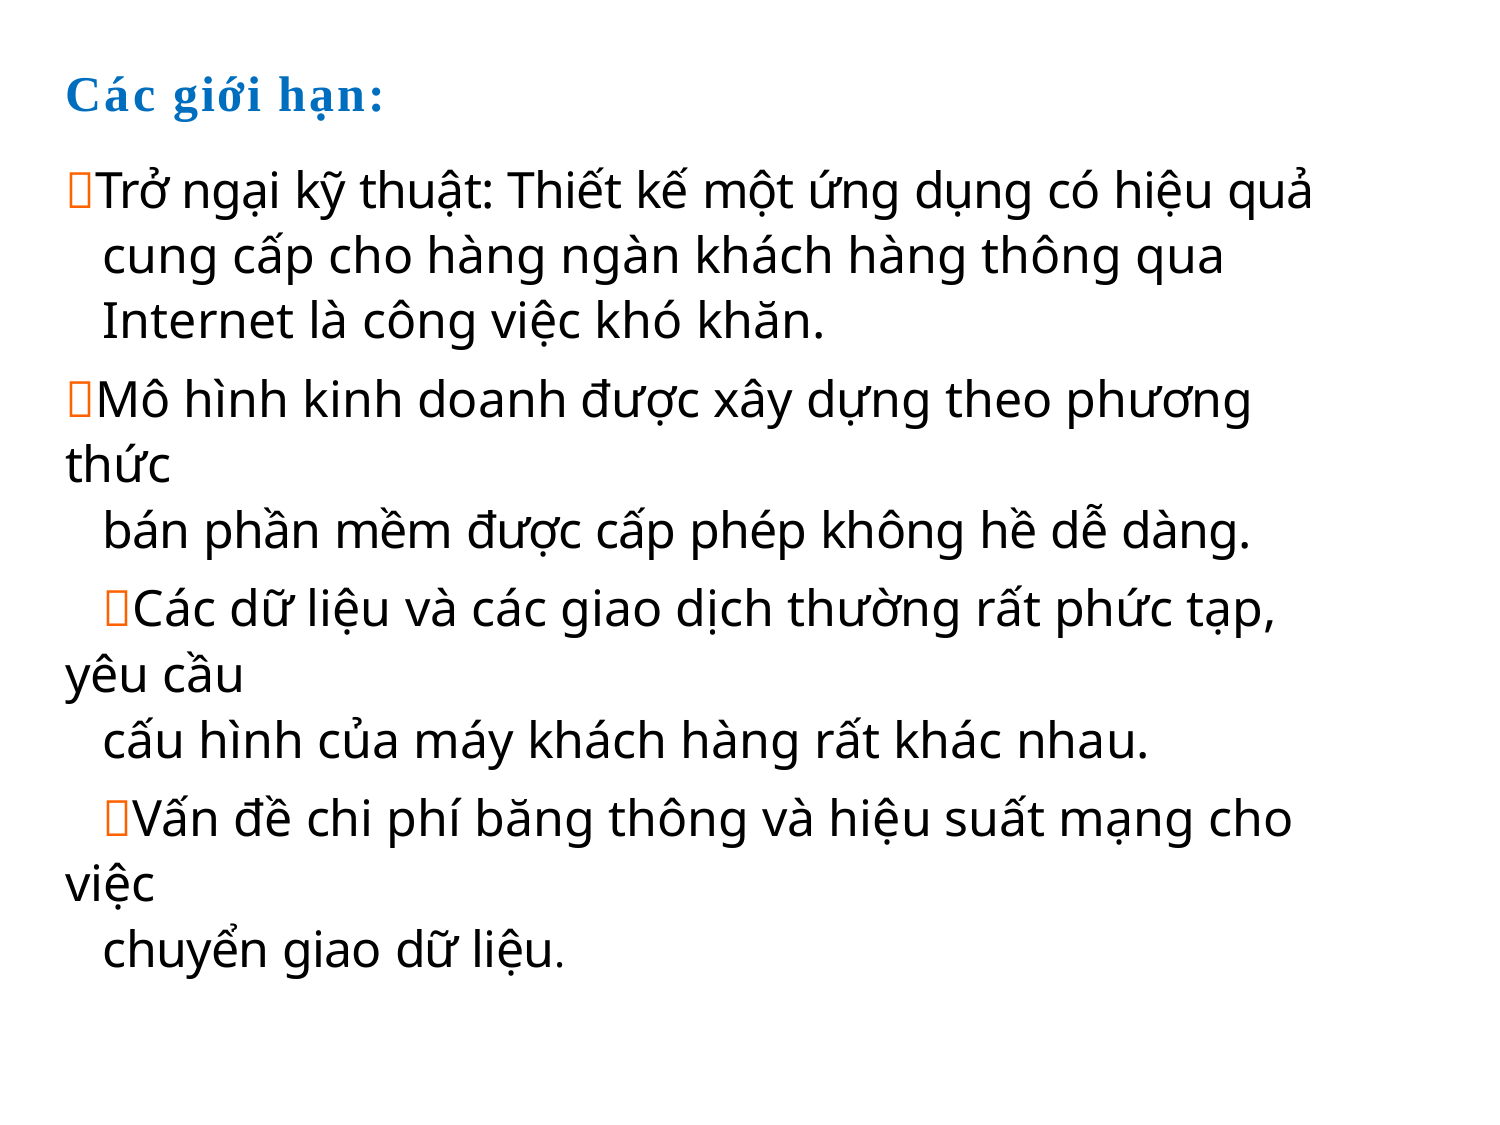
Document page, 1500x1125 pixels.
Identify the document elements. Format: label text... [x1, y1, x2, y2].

text_box Các giới hạn: Trở ngại kỹ thuật: Thiết kế một ứng dụng có hiệu quả cung cấp cho hàng ngàn khách hàng thông qua Internet là công việc khó khăn. Mô hình kinh doanh được xây dựng theo phương thức bán phần mềm được cấp phép không hề dễ dàng. Các dữ liệu và các giao dịch thường rất phức tạp, yêu cầu cấu hình của máy khách hàng rất khác nhau. Vấn đề chi phí băng thông và hiệu suất mạng cho việc chuyển giao dữ liệu. Bài 6: Phần mềm là dịch vụ trên Cloud [65, 61, 1370, 1125]
